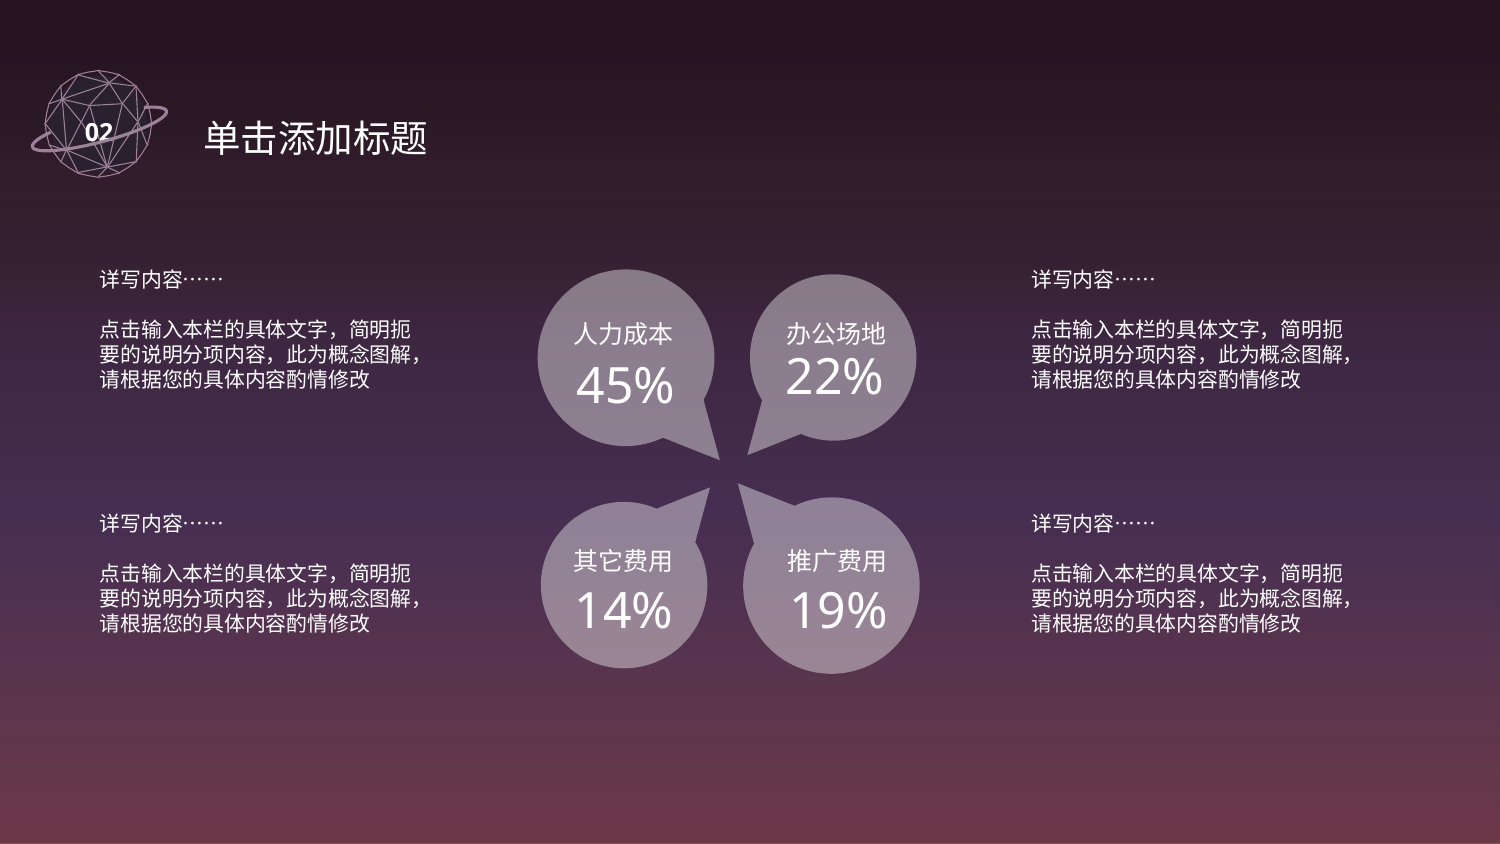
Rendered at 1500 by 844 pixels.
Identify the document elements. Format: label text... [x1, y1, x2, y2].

text_box 19% [739, 571, 938, 647]
text_box 详写内容…… 点击输入本栏的具体文字，简明扼要的说明分项内容，此为概念图解，请根据您的具体内容酌情修改 [1031, 266, 1358, 392]
text_box 办公场地 [737, 311, 936, 357]
text_box [736, 481, 908, 538]
text_box 14% [525, 571, 723, 647]
text_box 45% [527, 346, 725, 422]
text_box 推广费用 [738, 538, 937, 584]
text_box [745, 413, 897, 457]
text_box [566, 647, 682, 670]
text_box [30, 69, 169, 178]
text_box [549, 268, 703, 311]
text_box 单击添加标题 [170, 84, 517, 168]
text_box [762, 273, 904, 311]
text_box 人力成本 [525, 311, 723, 357]
text_box [554, 485, 712, 538]
text_box 详写内容…… 点击输入本栏的具体文字，简明扼要的说明分项内容，此为概念图解，请根据您的具体内容酌情修改 [1031, 510, 1358, 636]
picture [0, 0, 1500, 844]
text_box [766, 647, 897, 675]
text_box 详写内容…… 点击输入本栏的具体文字，简明扼要的说明分项内容，此为概念图解，请根据您的具体内容酌情修改 [99, 266, 426, 392]
text_box 详写内容…… 点击输入本栏的具体文字，简明扼要的说明分项内容，此为概念图解，请根据您的具体内容酌情修改 [99, 510, 426, 636]
text_box 其它费用 [525, 538, 723, 571]
text_box 22% [736, 337, 934, 413]
text_box [563, 422, 722, 462]
